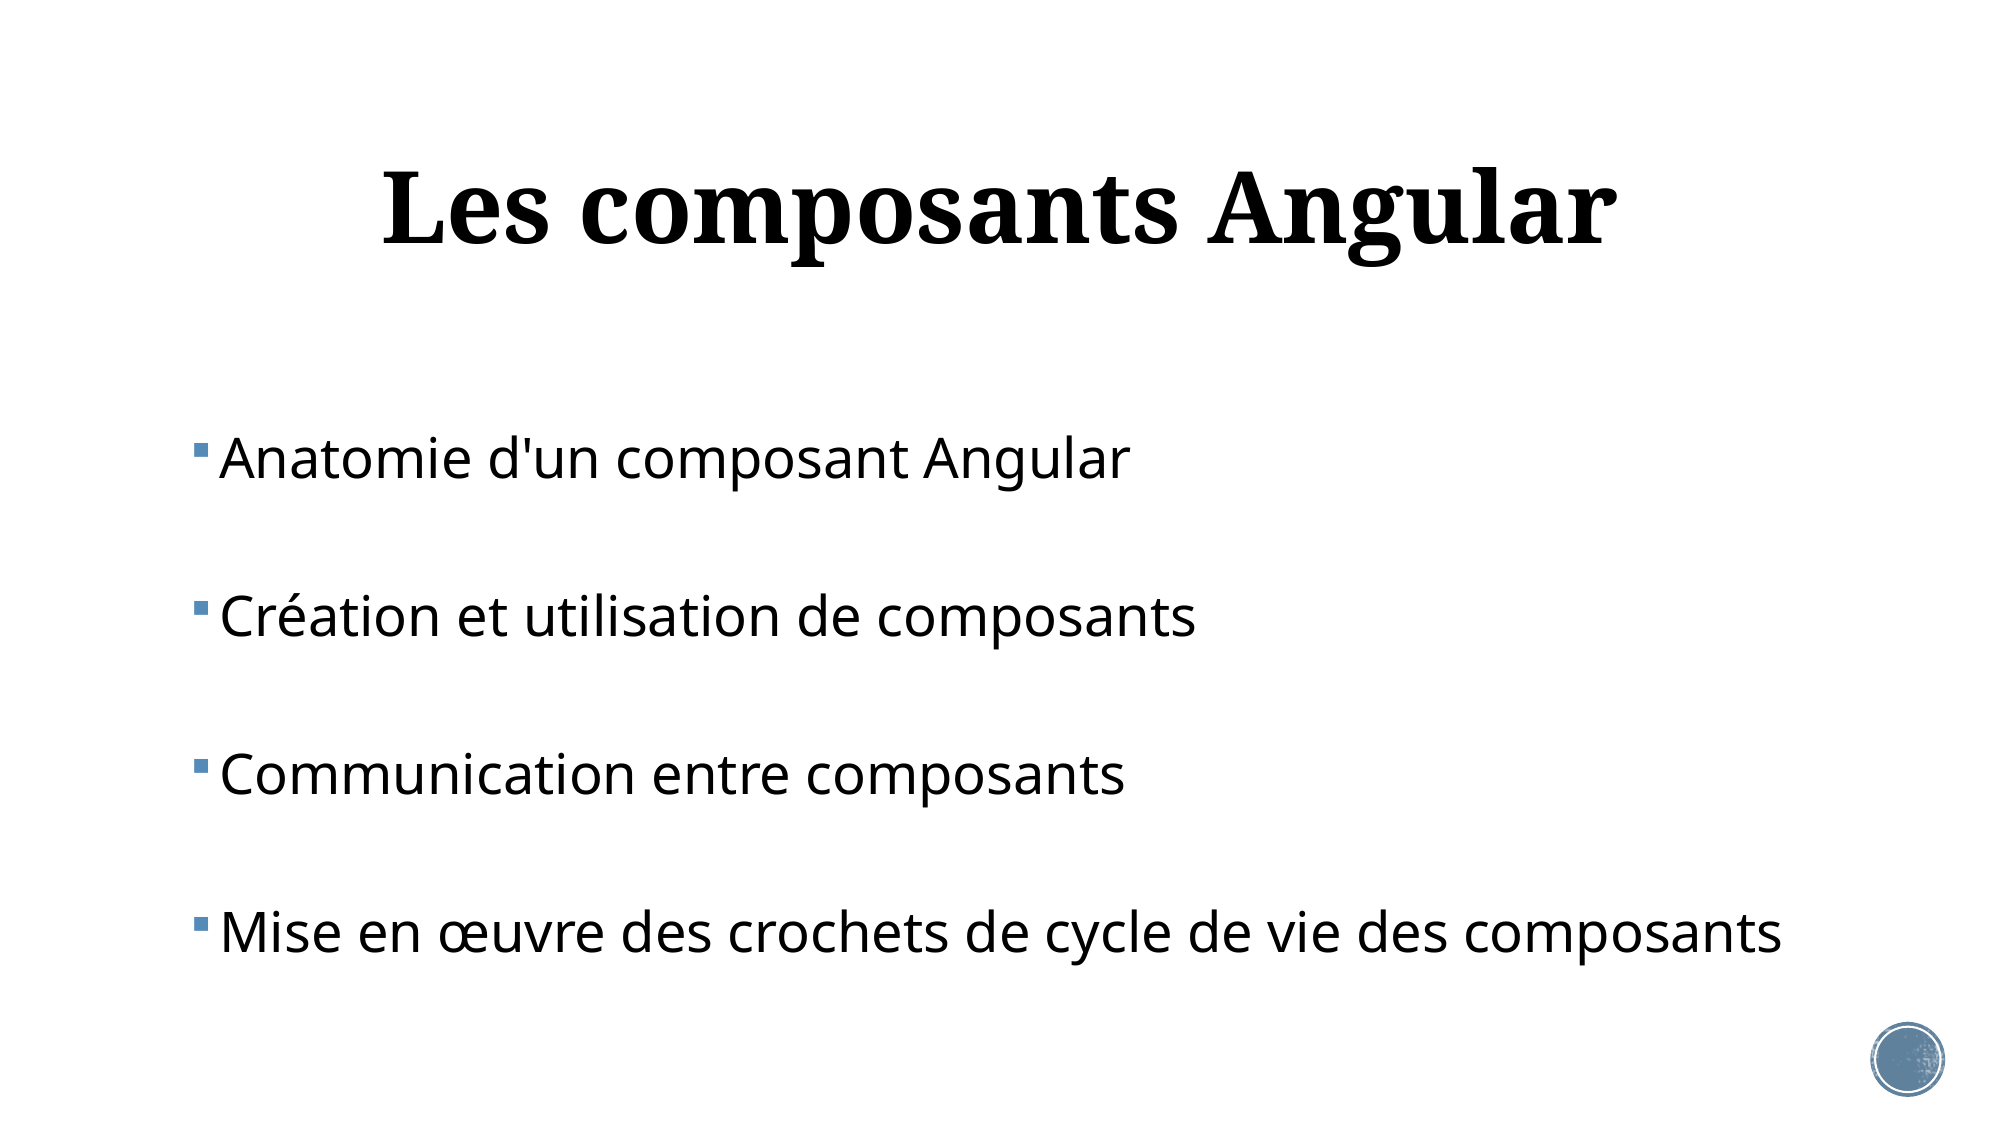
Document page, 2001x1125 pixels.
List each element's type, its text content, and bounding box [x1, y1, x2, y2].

title Les composants Angular [175, 79, 1826, 344]
list Anatomie d'un composant Angular Création et utilisation de composants Communication entre composants Mise en œuvre des crochets de cycle de vie des composants [175, 348, 1826, 1013]
